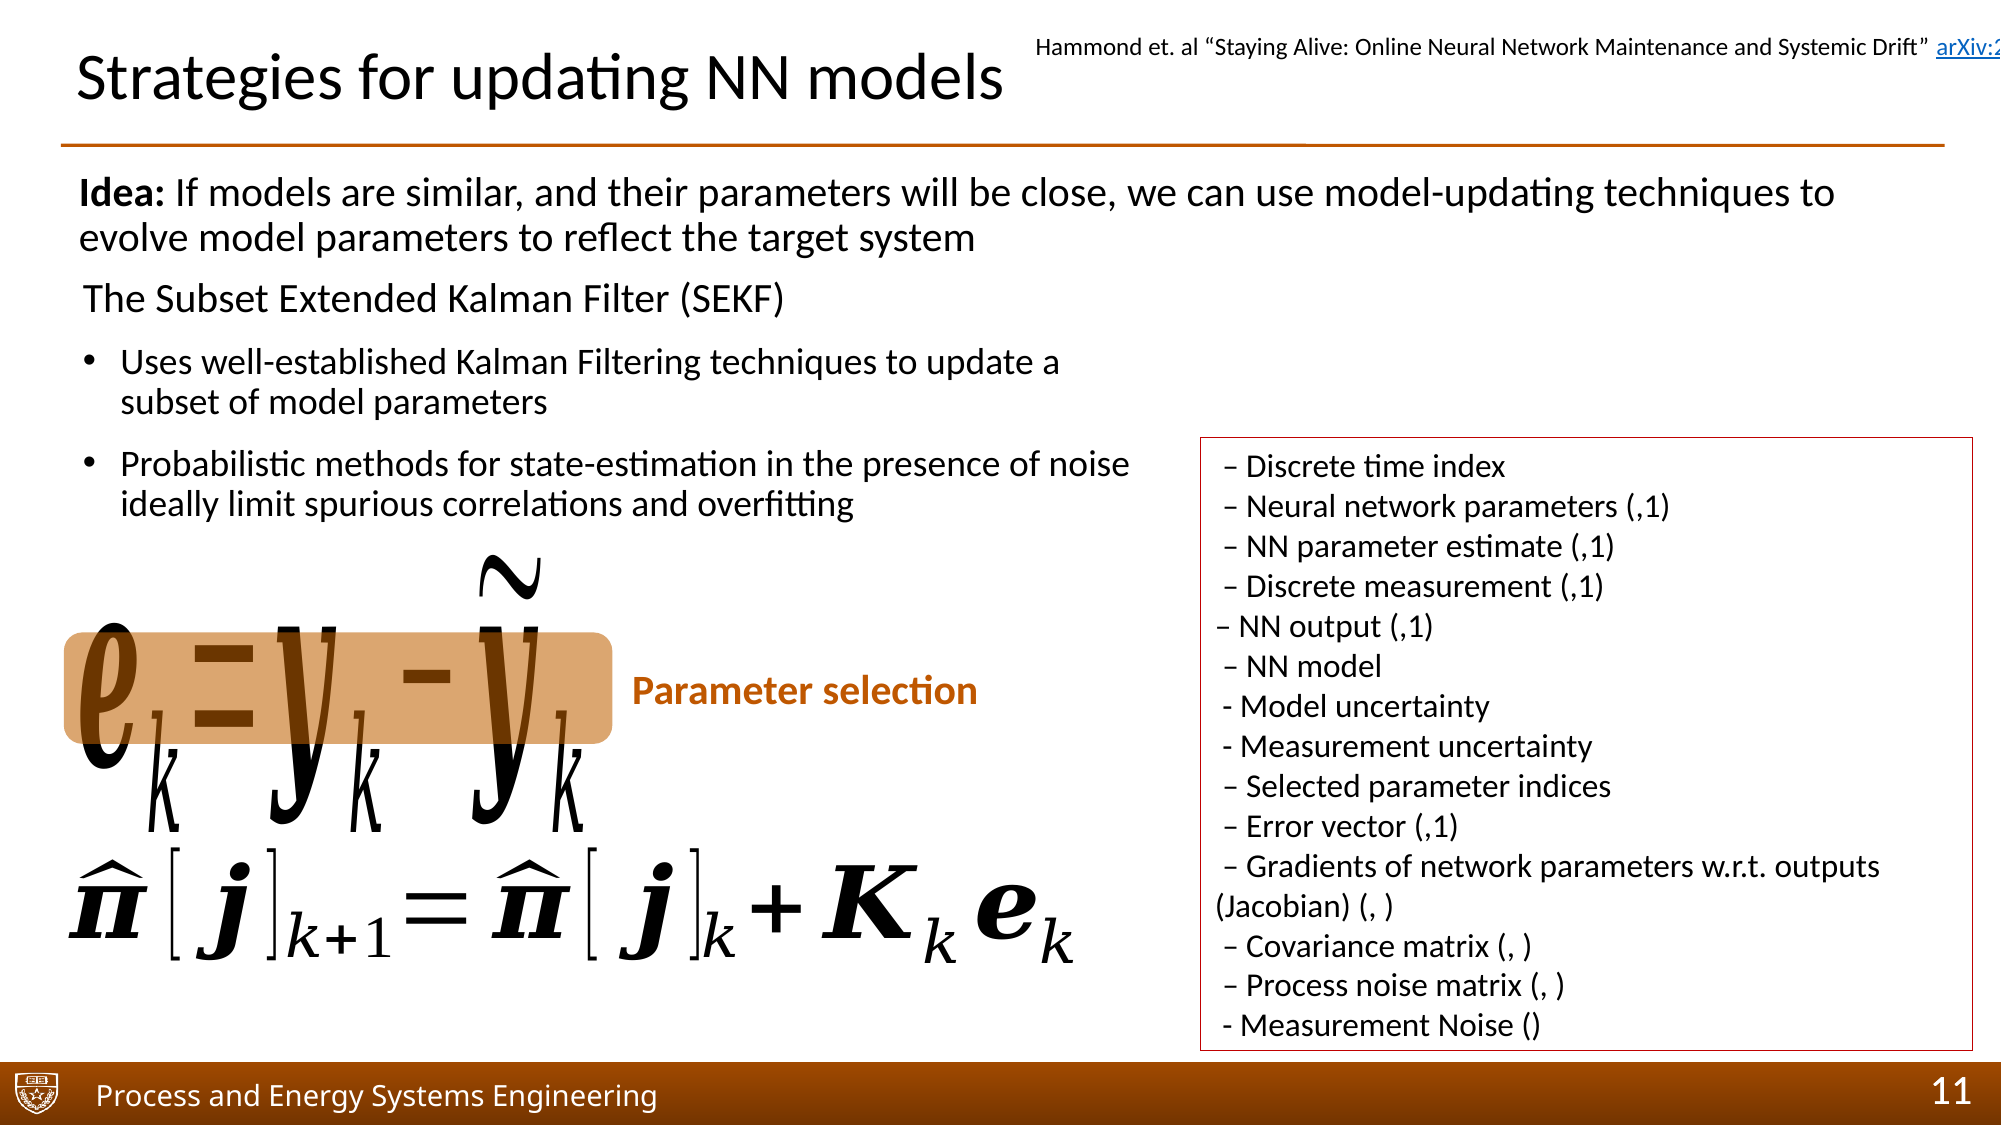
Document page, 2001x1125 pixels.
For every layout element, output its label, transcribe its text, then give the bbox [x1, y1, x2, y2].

list Idea: If models are similar, and their parameters will be close, we can use model-updating techniques to evolve model parameters to reflect the target system [63, 163, 1944, 275]
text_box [63, 531, 1080, 976]
title Strategies for updating NN models [61, 22, 1944, 135]
text_box The Subset Extended Kalman Filter (SEKF) Uses well-established Kalman Filtering techniques to update a subset of model parameters Probabilistic methods for state-estimation in the presence of noise ideally limit spurious correlations and overfitting [67, 268, 1164, 589]
text_box Hammond et. al “Staying Alive: Online Neural Network Maintenance and Systemic Drift” arXiv:2503.17681 [1020, 22, 1944, 71]
text_box 11 [1681, 1062, 1988, 1115]
